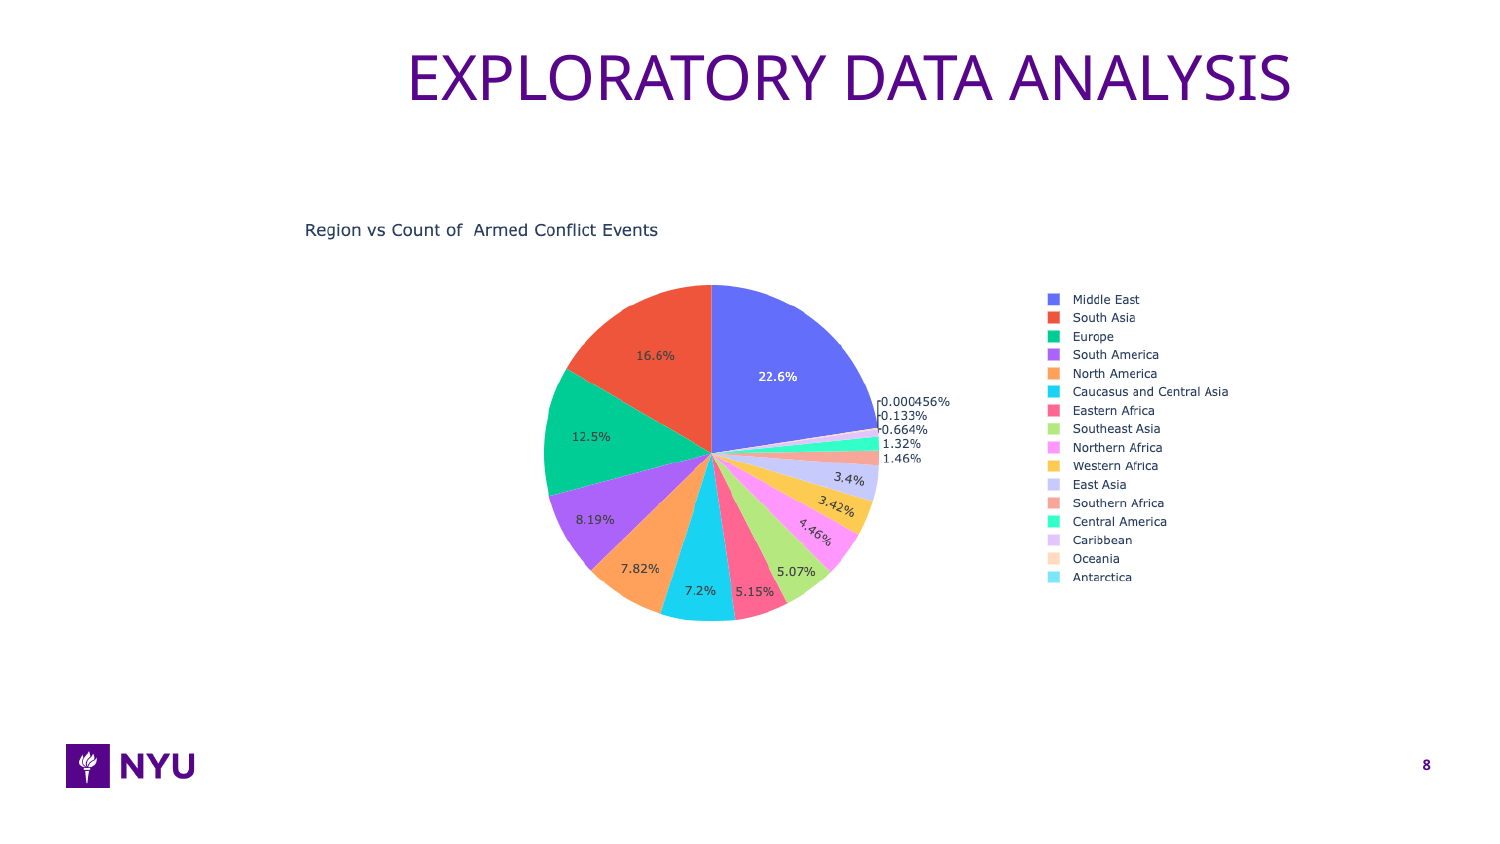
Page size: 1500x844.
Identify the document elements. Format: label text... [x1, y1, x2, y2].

title EXPLORATORY DATA ANALYSIS [191, 34, 1309, 118]
picture [254, 187, 1246, 699]
picture [66, 744, 195, 788]
